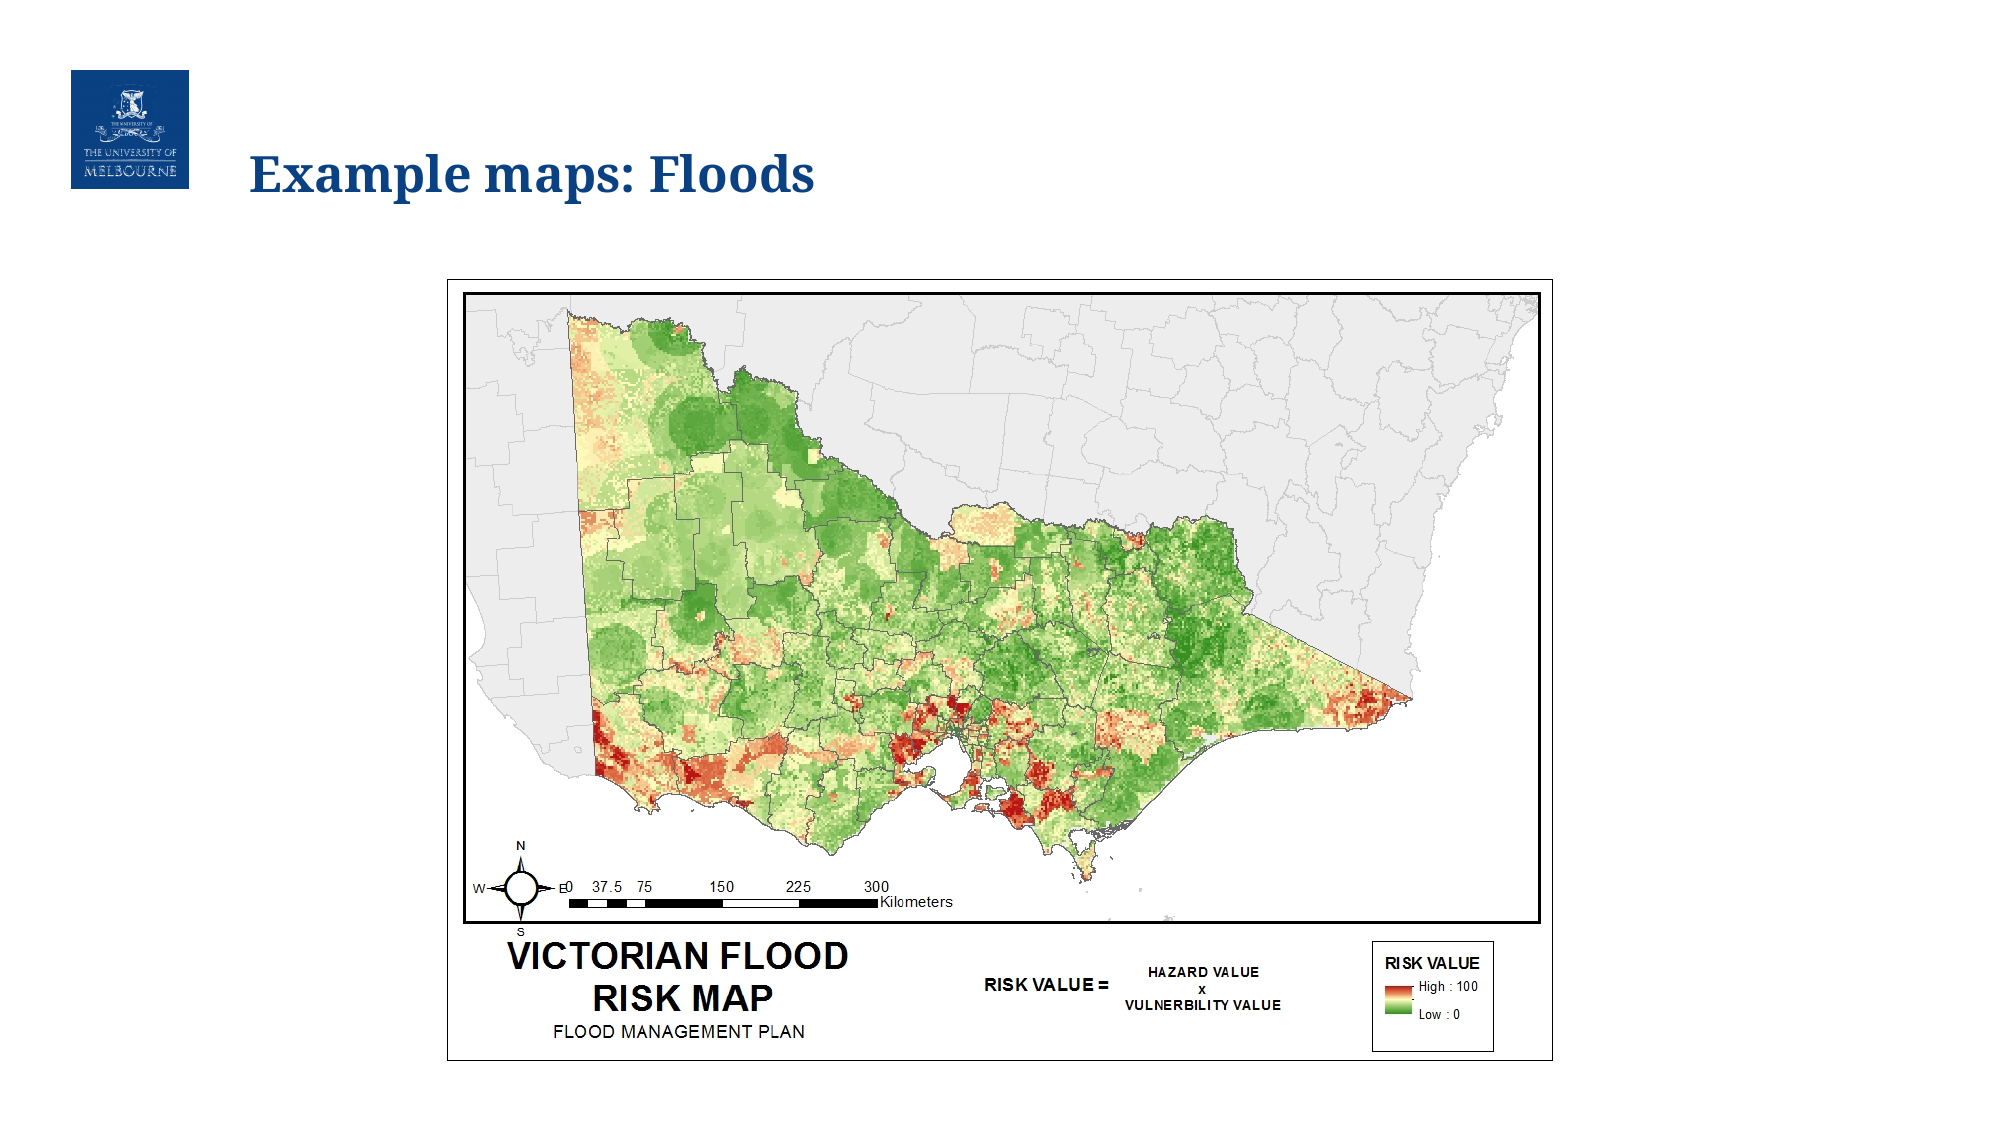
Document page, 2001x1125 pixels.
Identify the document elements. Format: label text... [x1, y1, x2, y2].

title Example maps: Floods [234, 64, 1924, 211]
picture [447, 279, 1553, 1061]
picture [71, 70, 189, 189]
